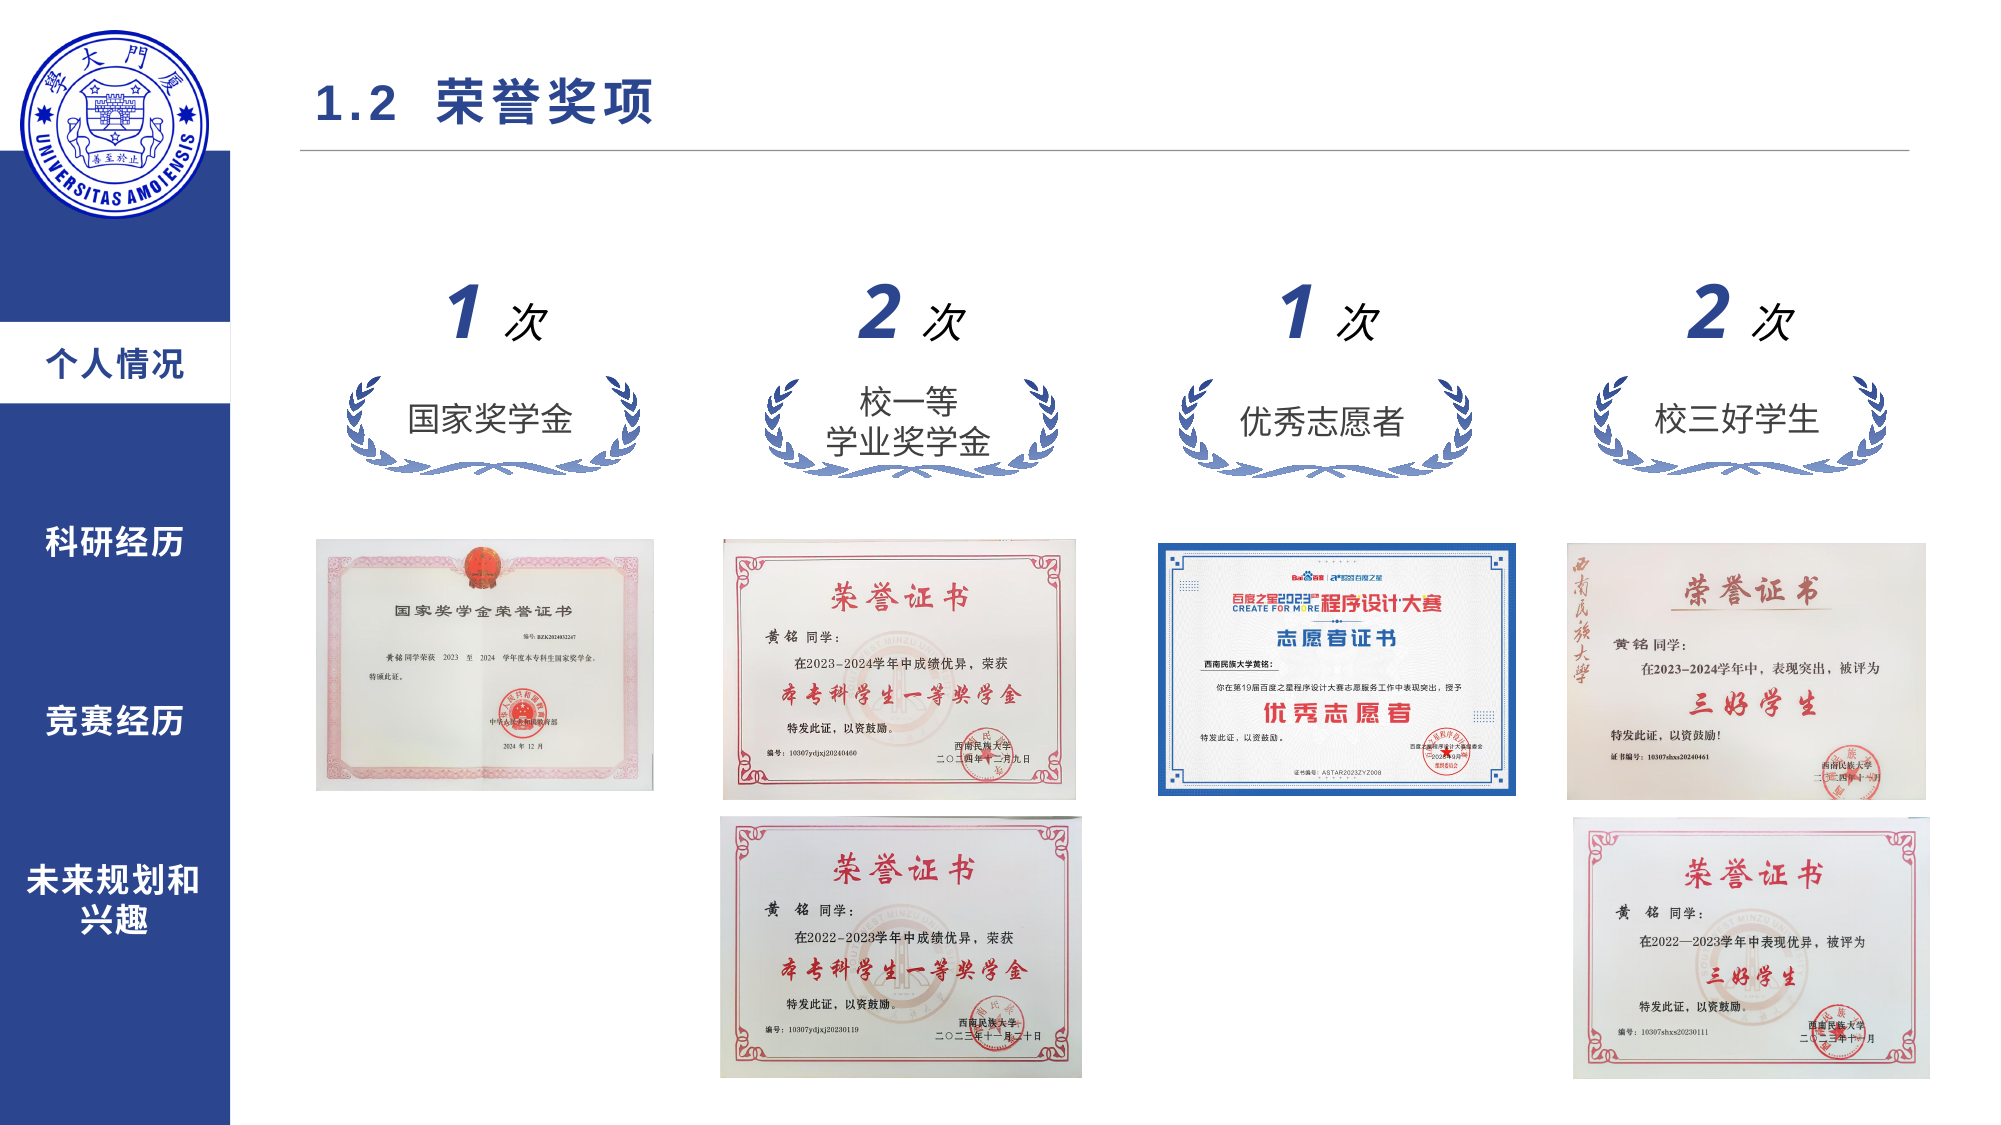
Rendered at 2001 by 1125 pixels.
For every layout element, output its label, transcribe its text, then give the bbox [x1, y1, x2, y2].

text_box [0, 404, 231, 679]
text_box 2次 [818, 267, 1005, 349]
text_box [1593, 376, 1887, 475]
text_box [764, 373, 1058, 478]
text_box 竞赛经历 [0, 679, 231, 761]
text_box 1次 [1232, 267, 1419, 349]
picture [721, 539, 1082, 1125]
picture [316, 539, 654, 791]
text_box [346, 376, 640, 475]
text_box [0, 149, 231, 321]
picture [20, 30, 209, 219]
text_box 1次 [400, 267, 586, 349]
text_box 科研经历 [0, 500, 230, 583]
text_box 1.2 荣誉奖项 [299, 62, 2000, 138]
text_box [0, 761, 231, 1125]
picture [1158, 543, 1516, 796]
picture [1567, 543, 1930, 1125]
text_box 个人情况 [0, 321, 231, 404]
text_box 未来规划和兴趣 [0, 857, 230, 940]
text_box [1178, 379, 1473, 478]
text_box 2次 [1647, 267, 1834, 349]
